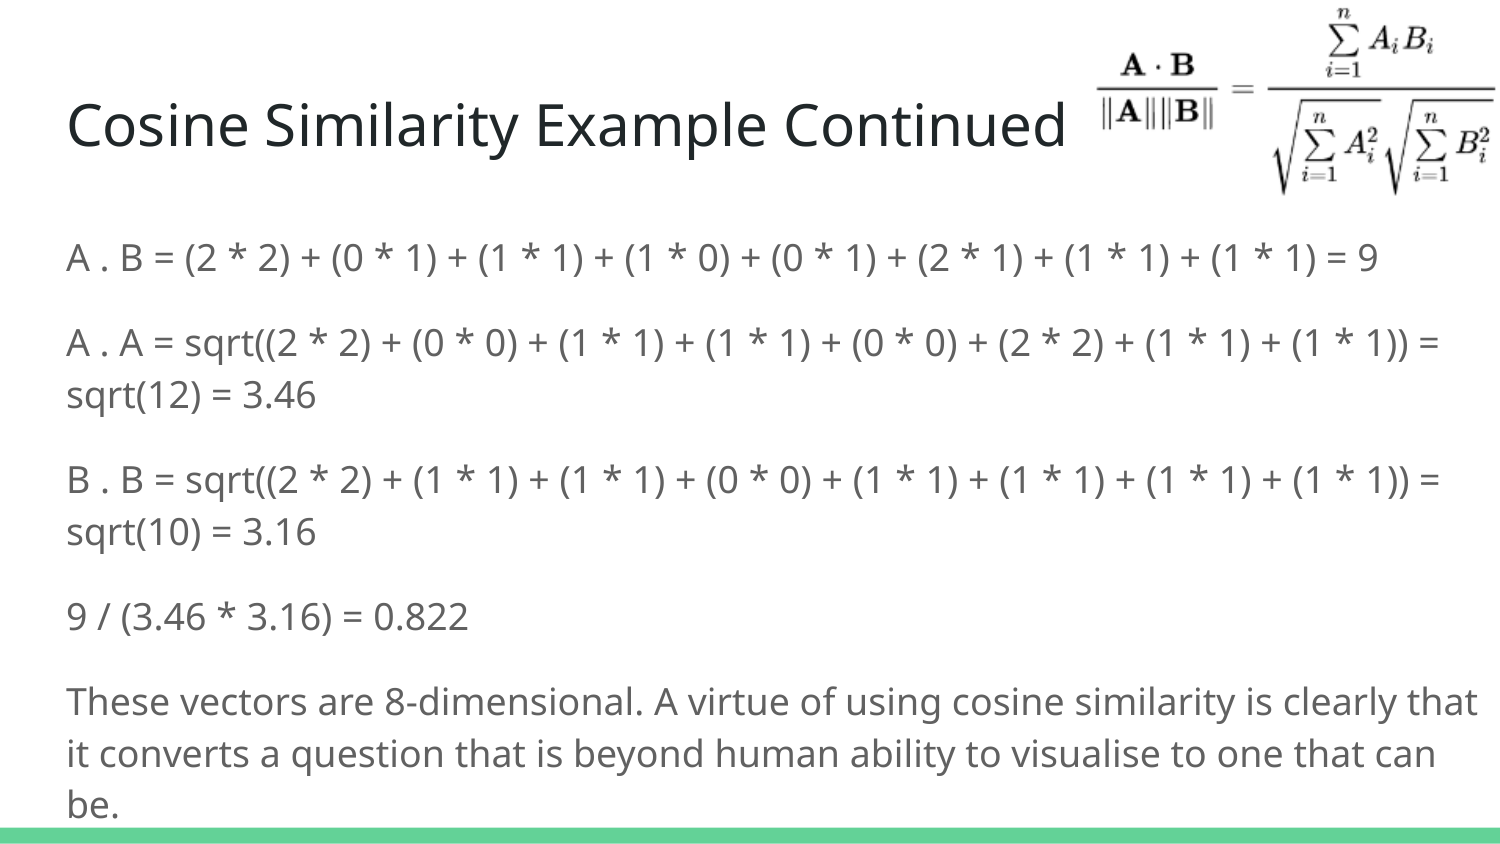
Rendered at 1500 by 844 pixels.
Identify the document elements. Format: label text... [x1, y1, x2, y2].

title Cosine Similarity Example Continued [51, 72, 1081, 167]
picture [1086, 0, 1500, 213]
list A . B = (2 * 2) + (0 * 1) + (1 * 1) + (1 * 0) + (0 * 1) + (2 * 1) + (1 * 1) + (1 * 1) = 9 A . A = sqrt((2 * 2) + (0 * 0) + (1 * 1) + (1 * 1) + (0 * 0) + (2 * 2) + (1 * 1) + (1 * 1)) = sqrt(12) = 3.46 B . B = sqrt((2 * 2) + (1 * 1) + (1 * 1) + (0 * 0) + (1 * 1) + (1 * 1) + (1 * 1) + (1 * 1)) = sqrt(10) = 3.16 9 / (3.46 * 3.16) = 0.822 These vectors are 8-dimensional. A virtue of using cosine similarity is clearly that it converts a question that is beyond human ability to visualise to one that can be. In this case you can think of this as the angle of about 35 degrees which is some 'distance' from zero or perfect agreement. [51, 212, 1500, 804]
